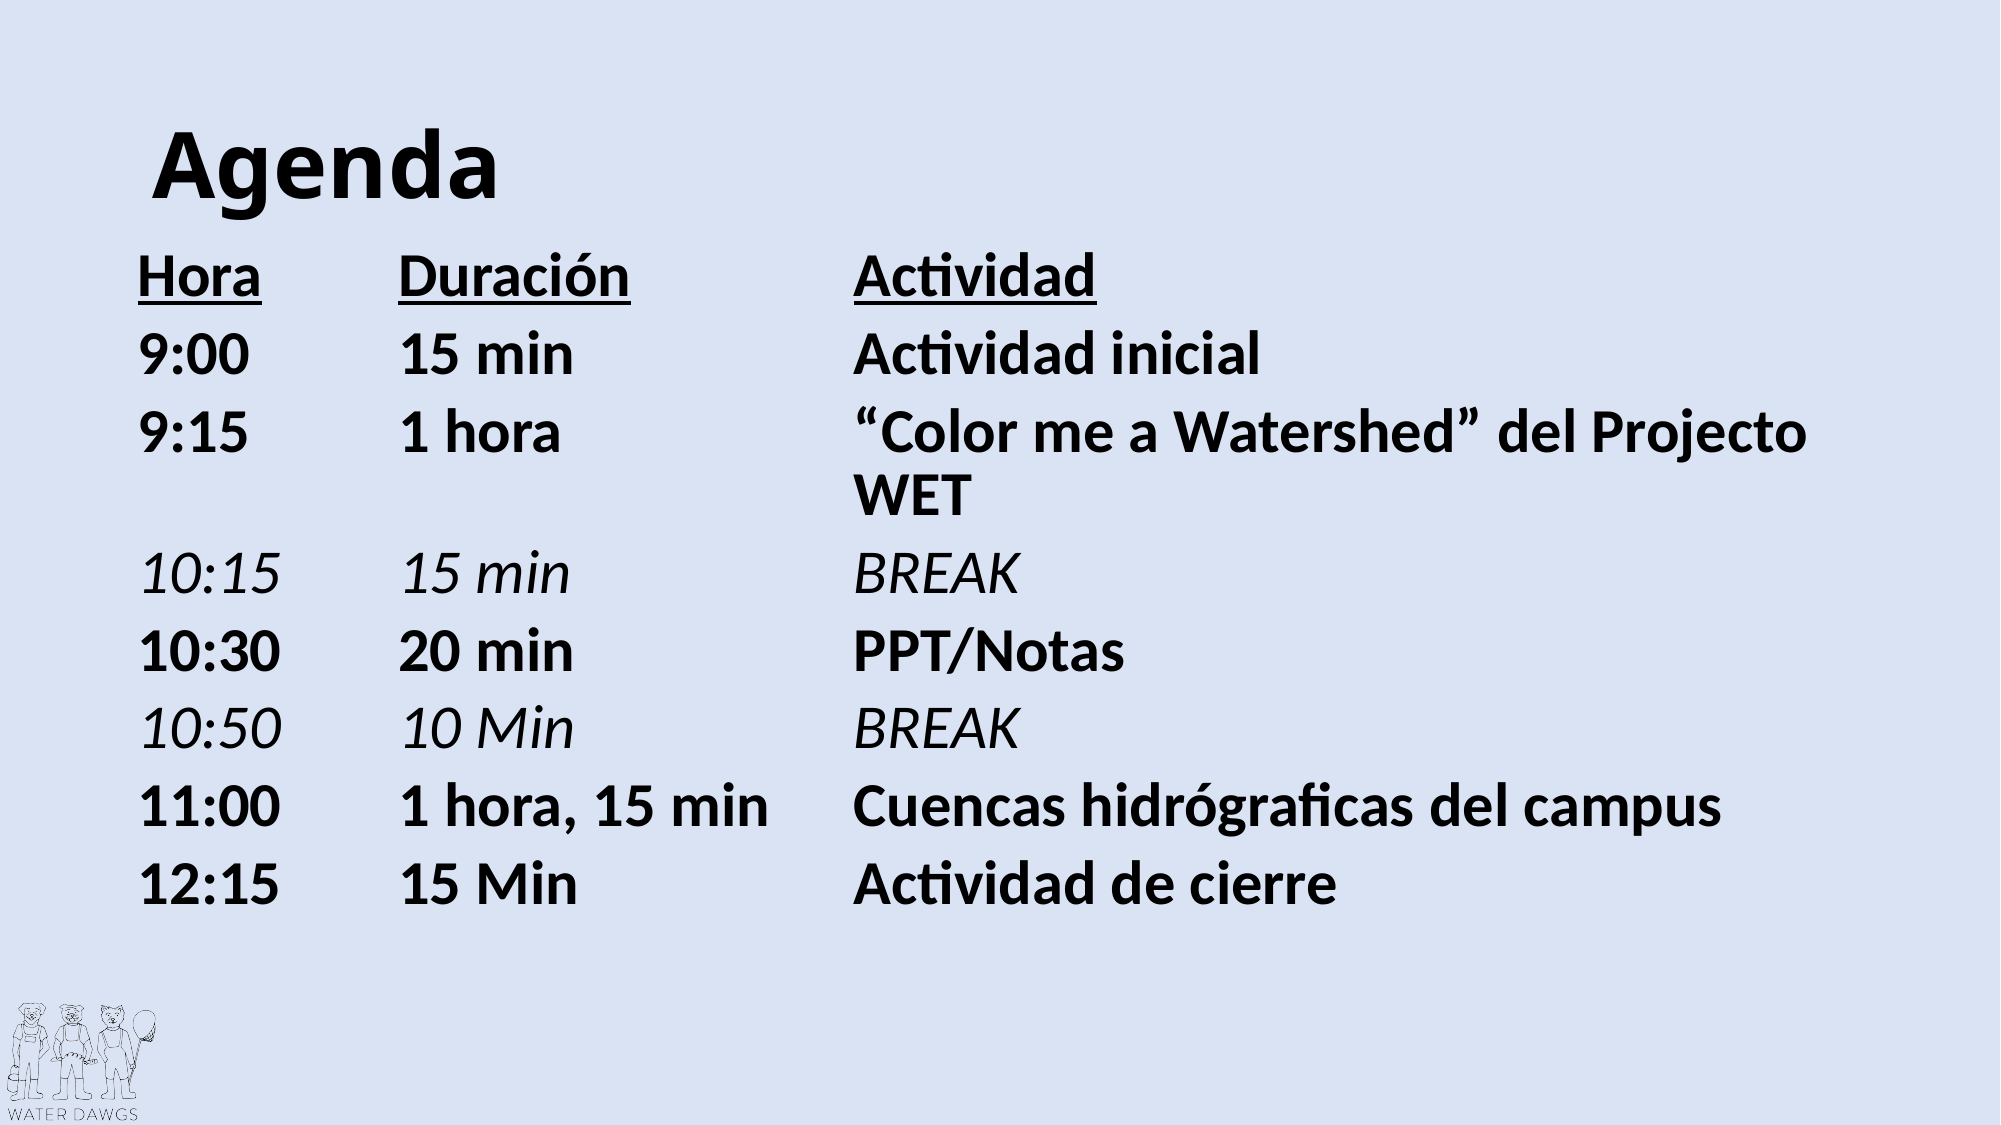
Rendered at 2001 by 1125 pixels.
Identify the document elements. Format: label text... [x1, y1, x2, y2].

table_cell “Color me a Watershed” del Projecto WET [839, 398, 1848, 539]
table_header Duración [383, 242, 839, 320]
table_cell 15 min [383, 320, 839, 398]
table_cell BREAK [839, 694, 1848, 772]
table_cell BREAK [839, 539, 1848, 617]
table_cell 1 hora [383, 398, 839, 539]
table_cell 10:30 [123, 617, 383, 694]
table_cell 9:15 [123, 398, 383, 539]
table_header Actividad [839, 242, 1848, 320]
table_cell 12:15 [123, 850, 383, 928]
table_cell Actividad inicial [839, 320, 1848, 398]
table_cell PPT/Notas [839, 617, 1848, 694]
table_cell 9:00 [123, 320, 383, 398]
table_cell 1 hora, 15 min [383, 772, 839, 850]
table_cell Actividad de cierre [839, 850, 1848, 928]
table_cell 15 Min [383, 850, 839, 928]
table_cell Cuencas hidrógraficas del campus [839, 772, 1848, 850]
table_cell 20 min [383, 617, 839, 694]
table_cell 10:50 [123, 694, 383, 772]
title Agenda [137, 59, 1863, 278]
picture [0, 967, 172, 1125]
table_cell 10:15 [123, 539, 383, 617]
table_cell 15 min [383, 539, 839, 617]
table_cell 10 Min [383, 694, 839, 772]
table_header Hora [123, 242, 383, 320]
table_cell 11:00 [123, 772, 383, 850]
